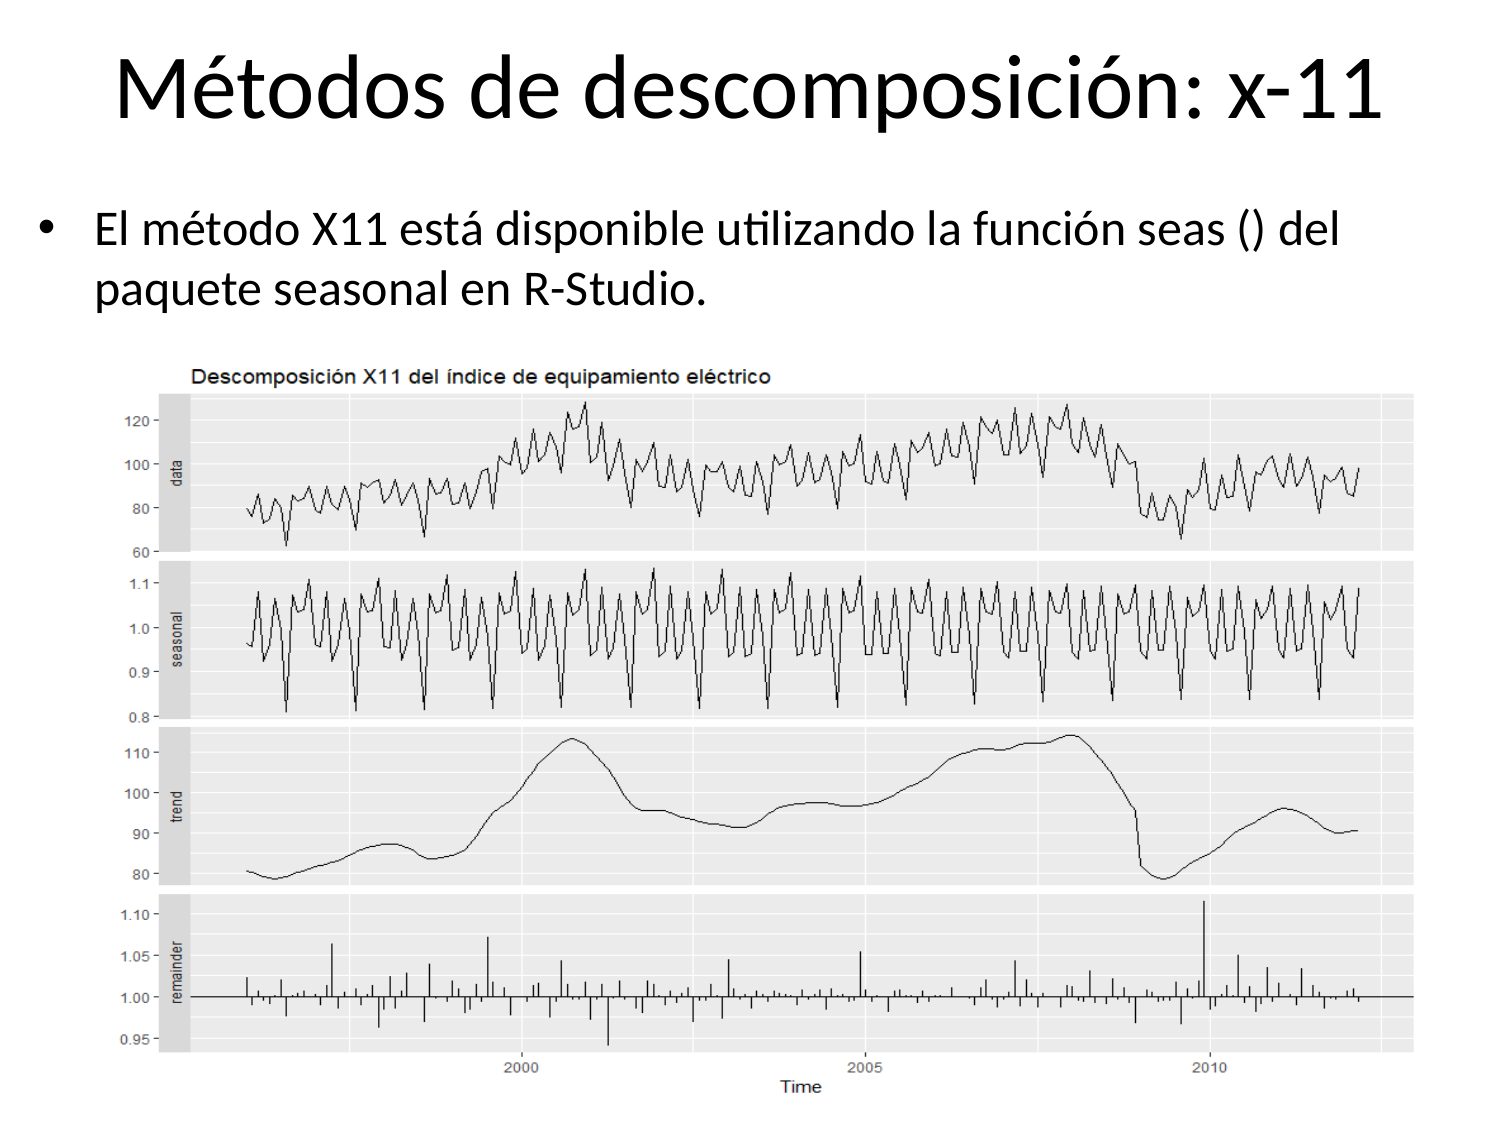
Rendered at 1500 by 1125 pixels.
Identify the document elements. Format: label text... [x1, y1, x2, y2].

list El método X11 está disponible utilizando la función seas () del paquete seasonal en R-Studio. [22, 188, 1441, 337]
picture [88, 358, 1424, 1104]
text_box Métodos de descomposición: x-11 [17, 7, 1483, 156]
